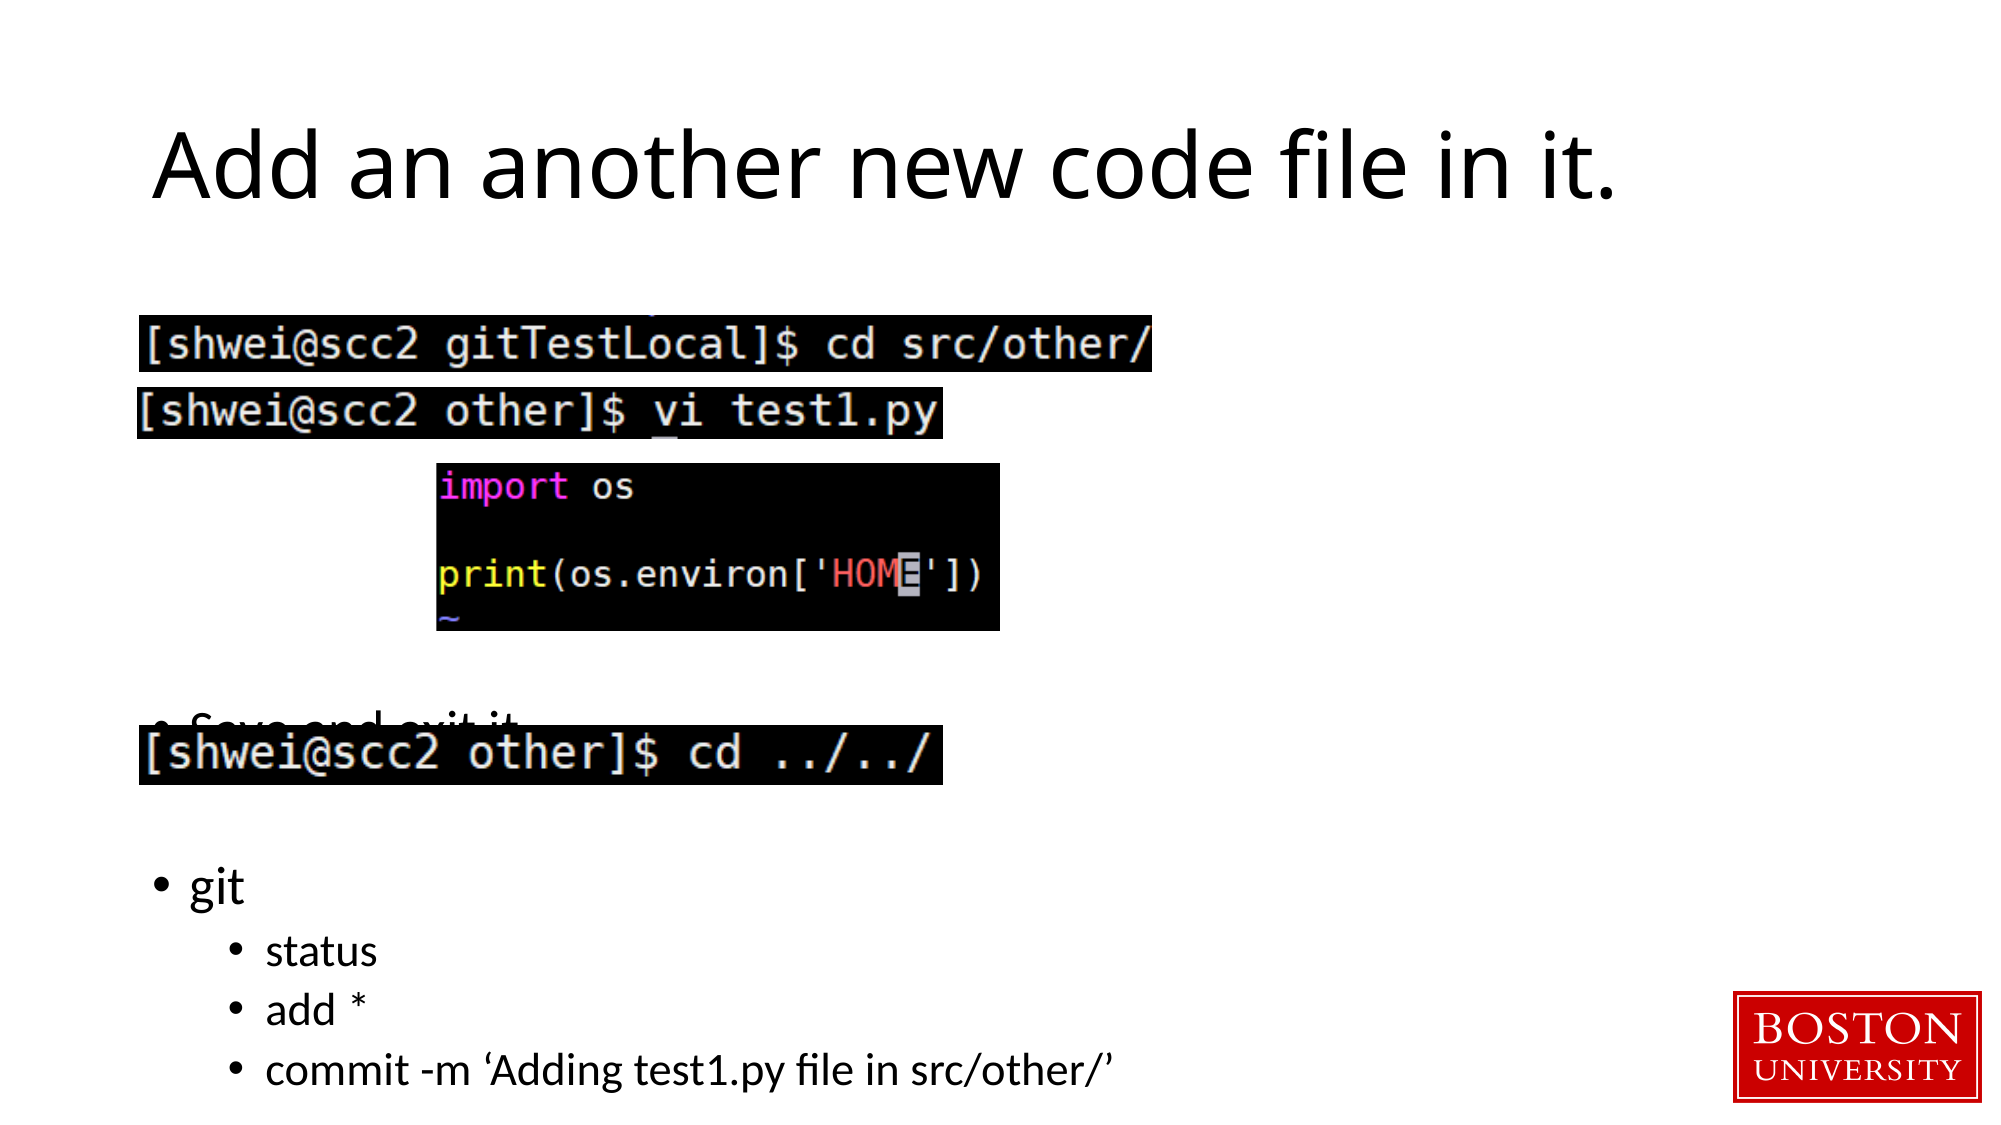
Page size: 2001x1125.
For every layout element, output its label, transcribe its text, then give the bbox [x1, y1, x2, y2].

picture [138, 725, 943, 785]
picture [1733, 991, 1982, 1103]
title Add an another new code file in it. [137, 59, 1863, 278]
picture [137, 387, 943, 439]
picture [435, 463, 1000, 632]
picture [138, 315, 1152, 372]
list Save and exit it. git status add * commit -m ‘Adding test1.py file in src/other/’ [137, 299, 1908, 1108]
